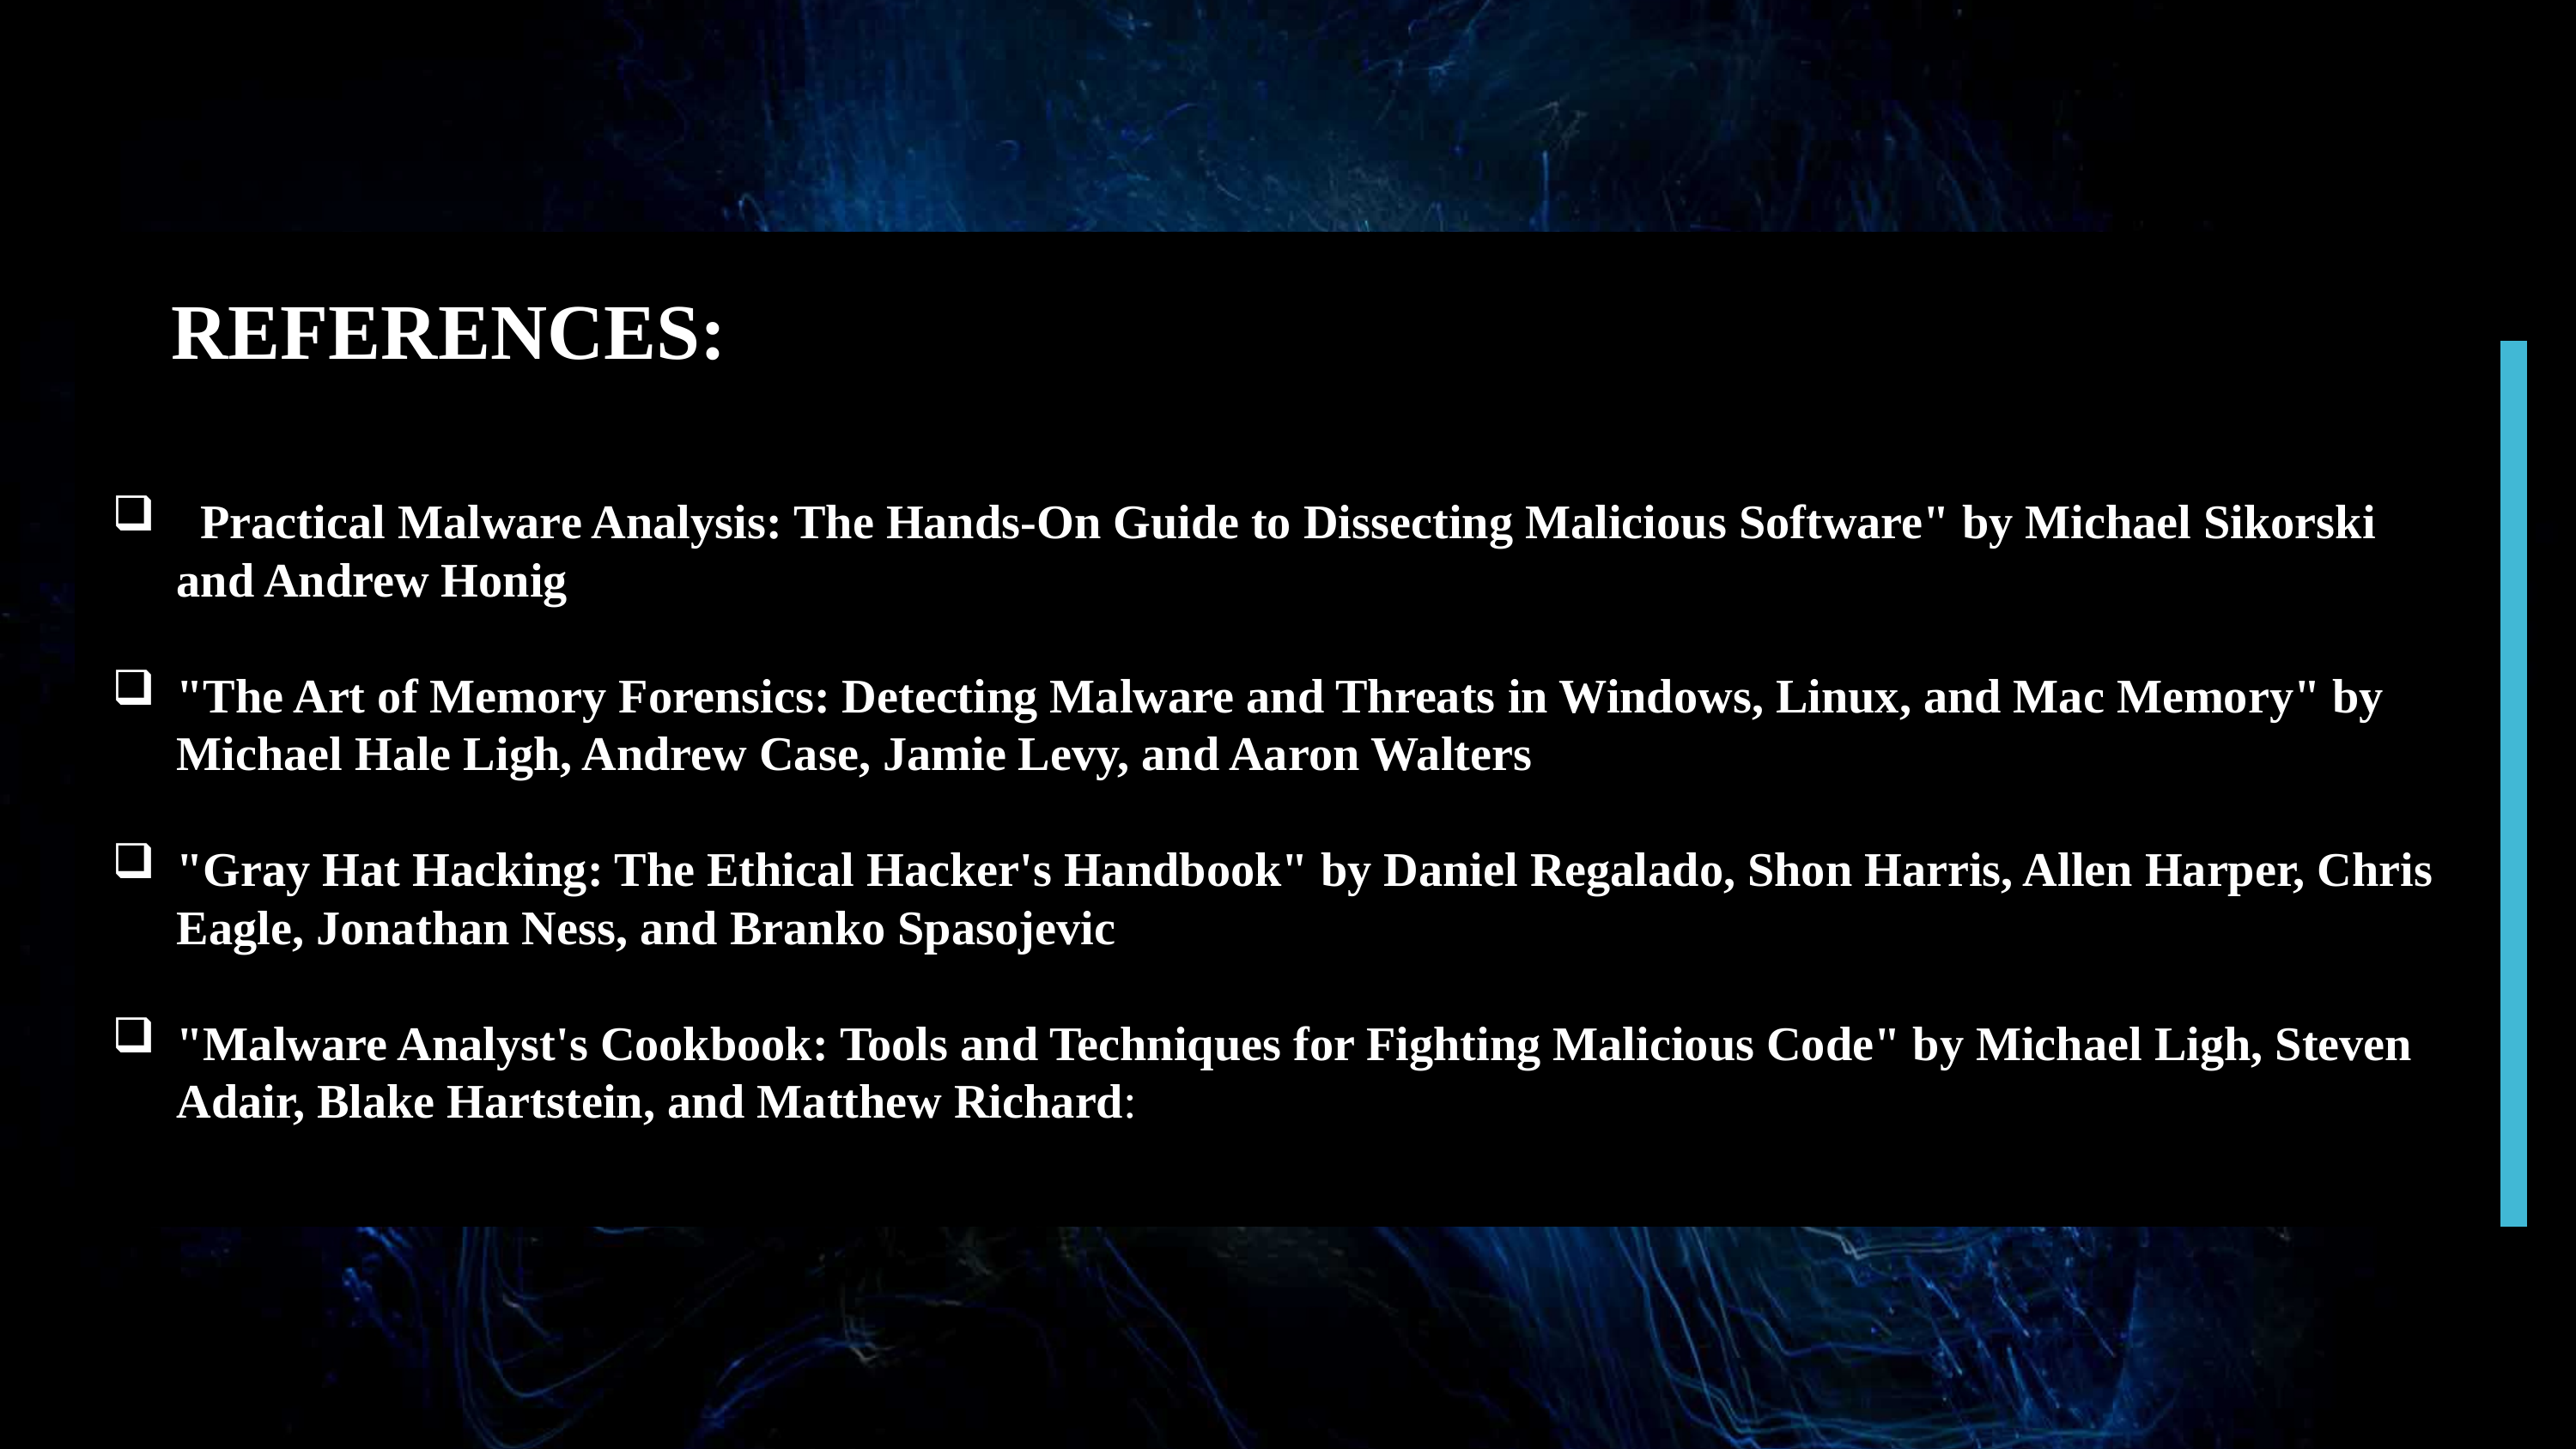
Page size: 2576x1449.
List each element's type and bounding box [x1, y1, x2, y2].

text_box [74, 208, 2500, 1228]
text_box [2506, 319, 2528, 1228]
picture [0, 0, 2576, 1449]
